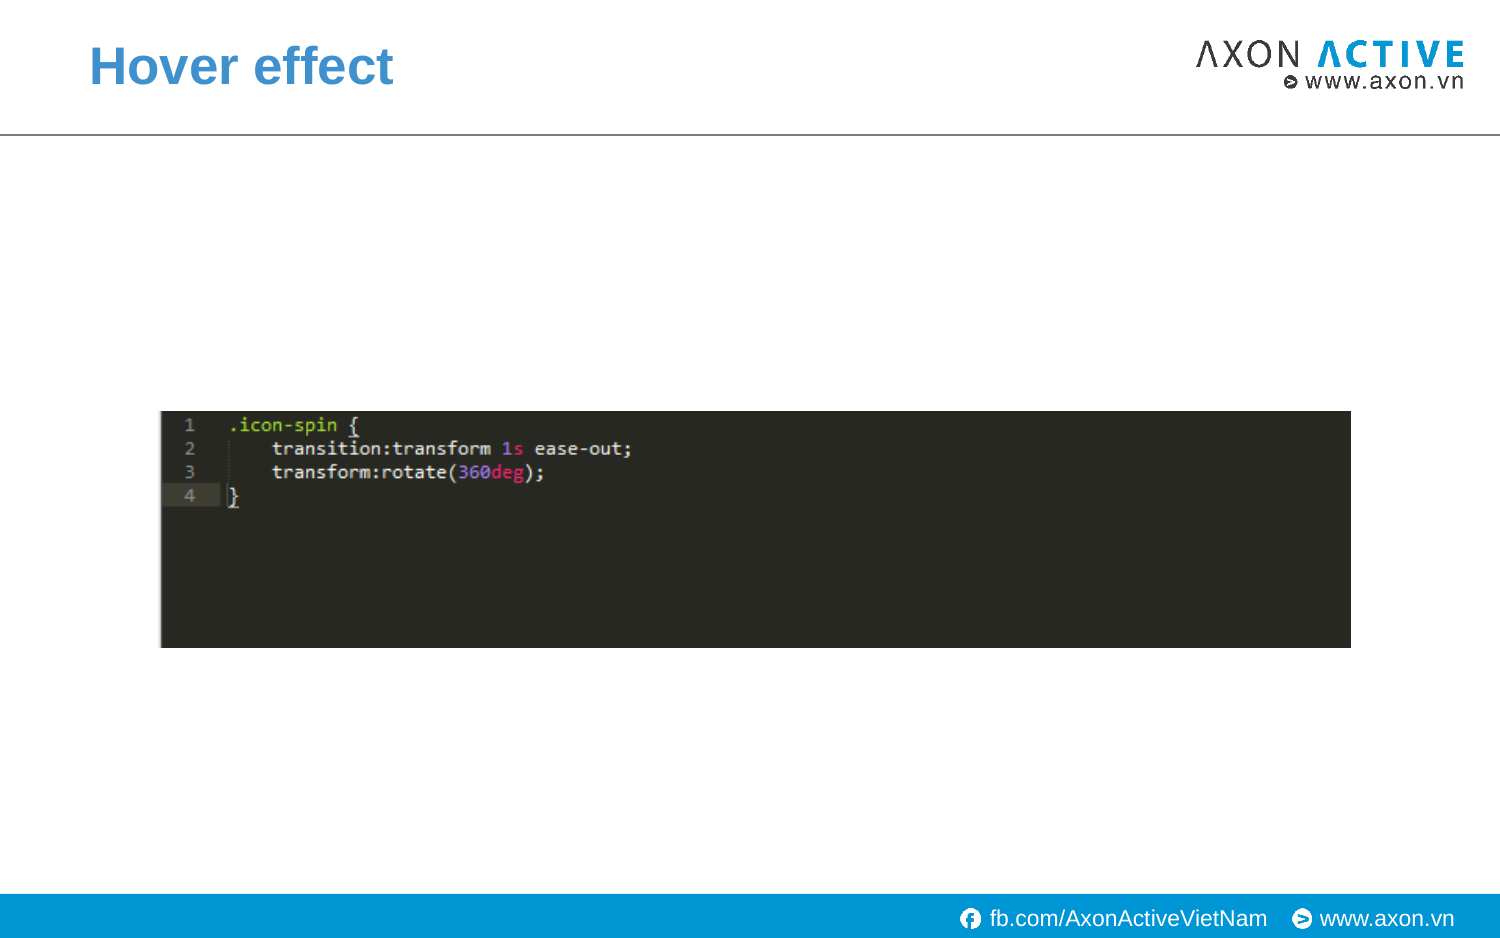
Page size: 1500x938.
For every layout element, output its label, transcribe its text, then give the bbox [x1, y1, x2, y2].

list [157, 410, 1351, 648]
picture [1423, 40, 1432, 56]
title Hover effect [75, 24, 1163, 103]
picture [1293, 909, 1311, 928]
picture [961, 909, 980, 928]
picture [1196, 40, 1463, 89]
